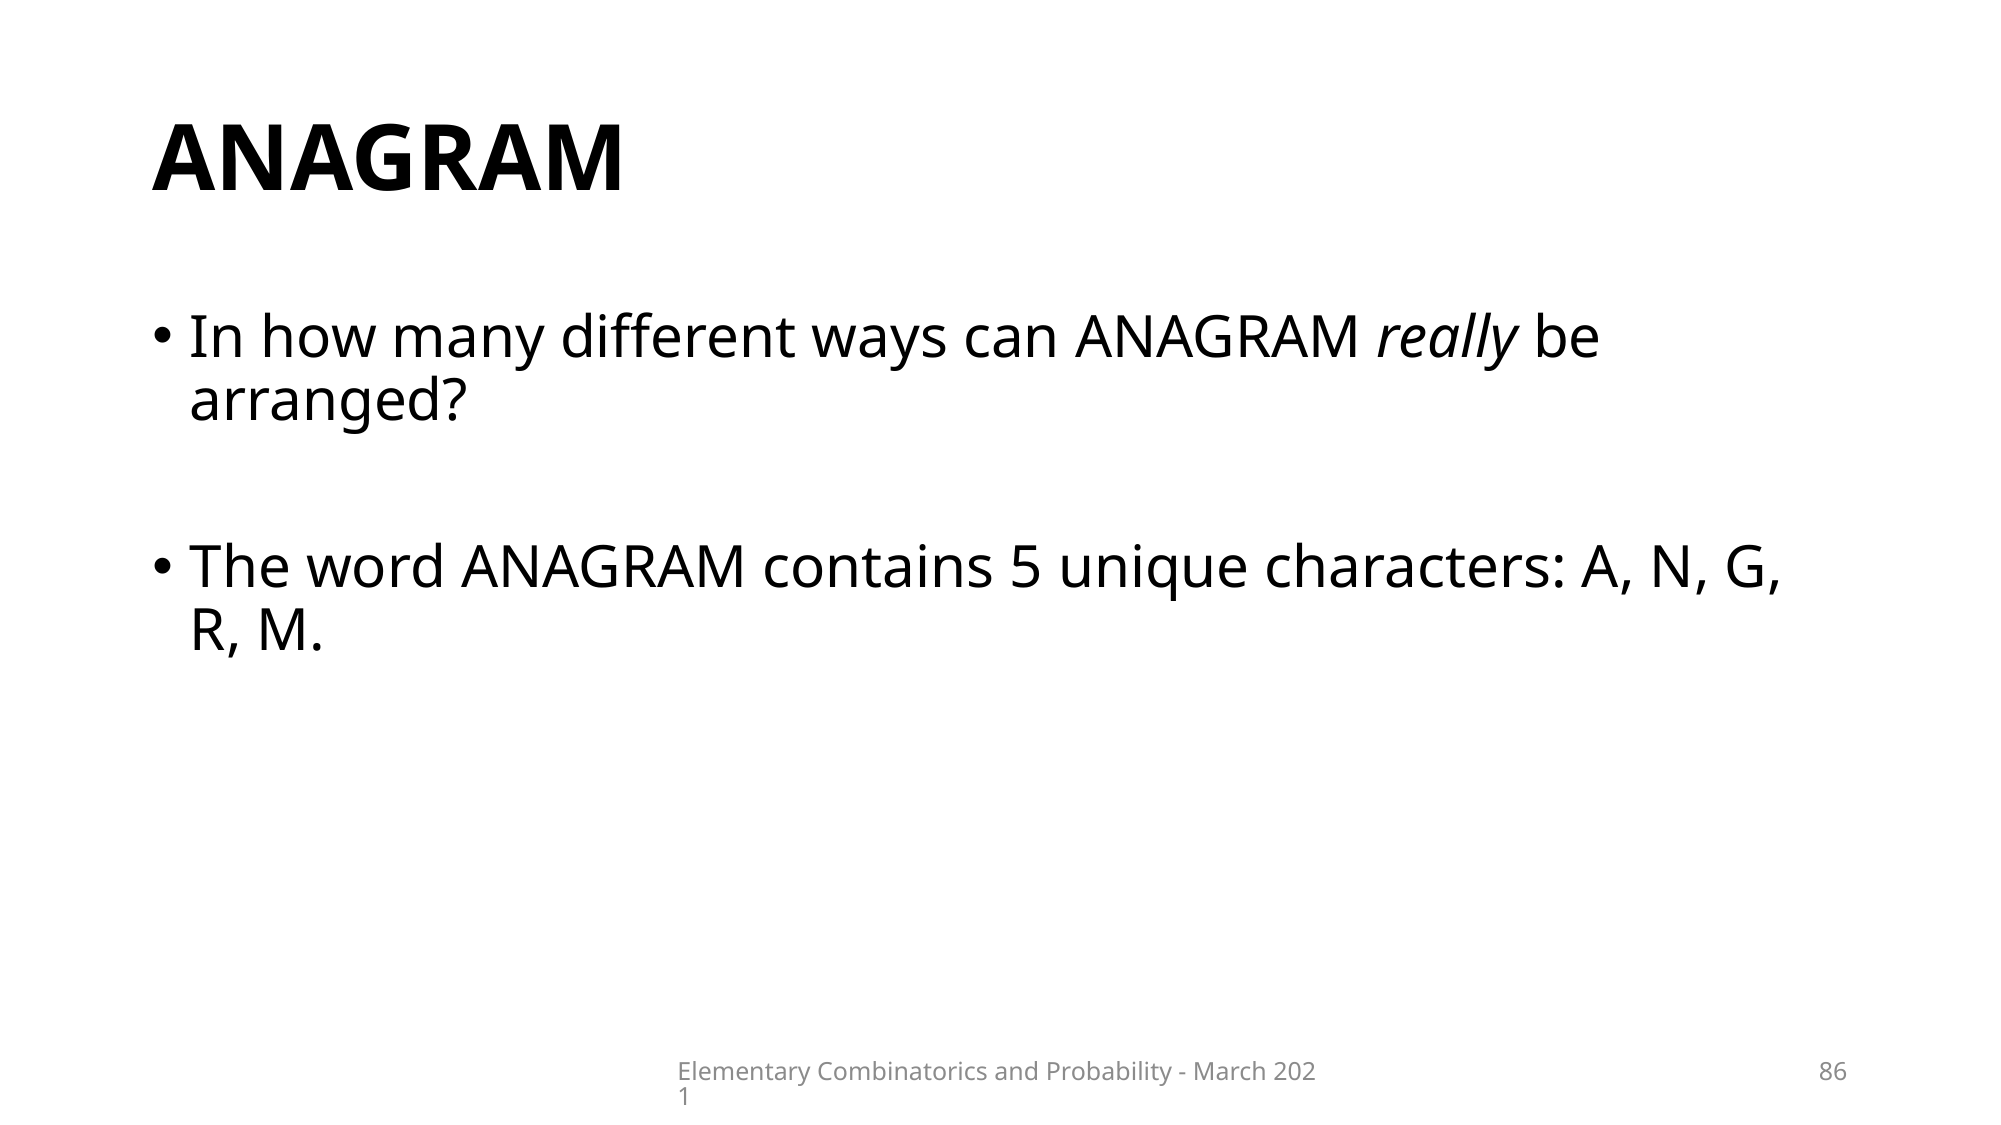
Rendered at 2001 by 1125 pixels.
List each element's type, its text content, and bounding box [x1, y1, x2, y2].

footer Elementary Combinatorics and Probability - March 2021 [662, 1042, 1338, 1103]
title aNAGRAM [137, 52, 1863, 270]
slide_number 86 [1412, 1042, 1863, 1103]
